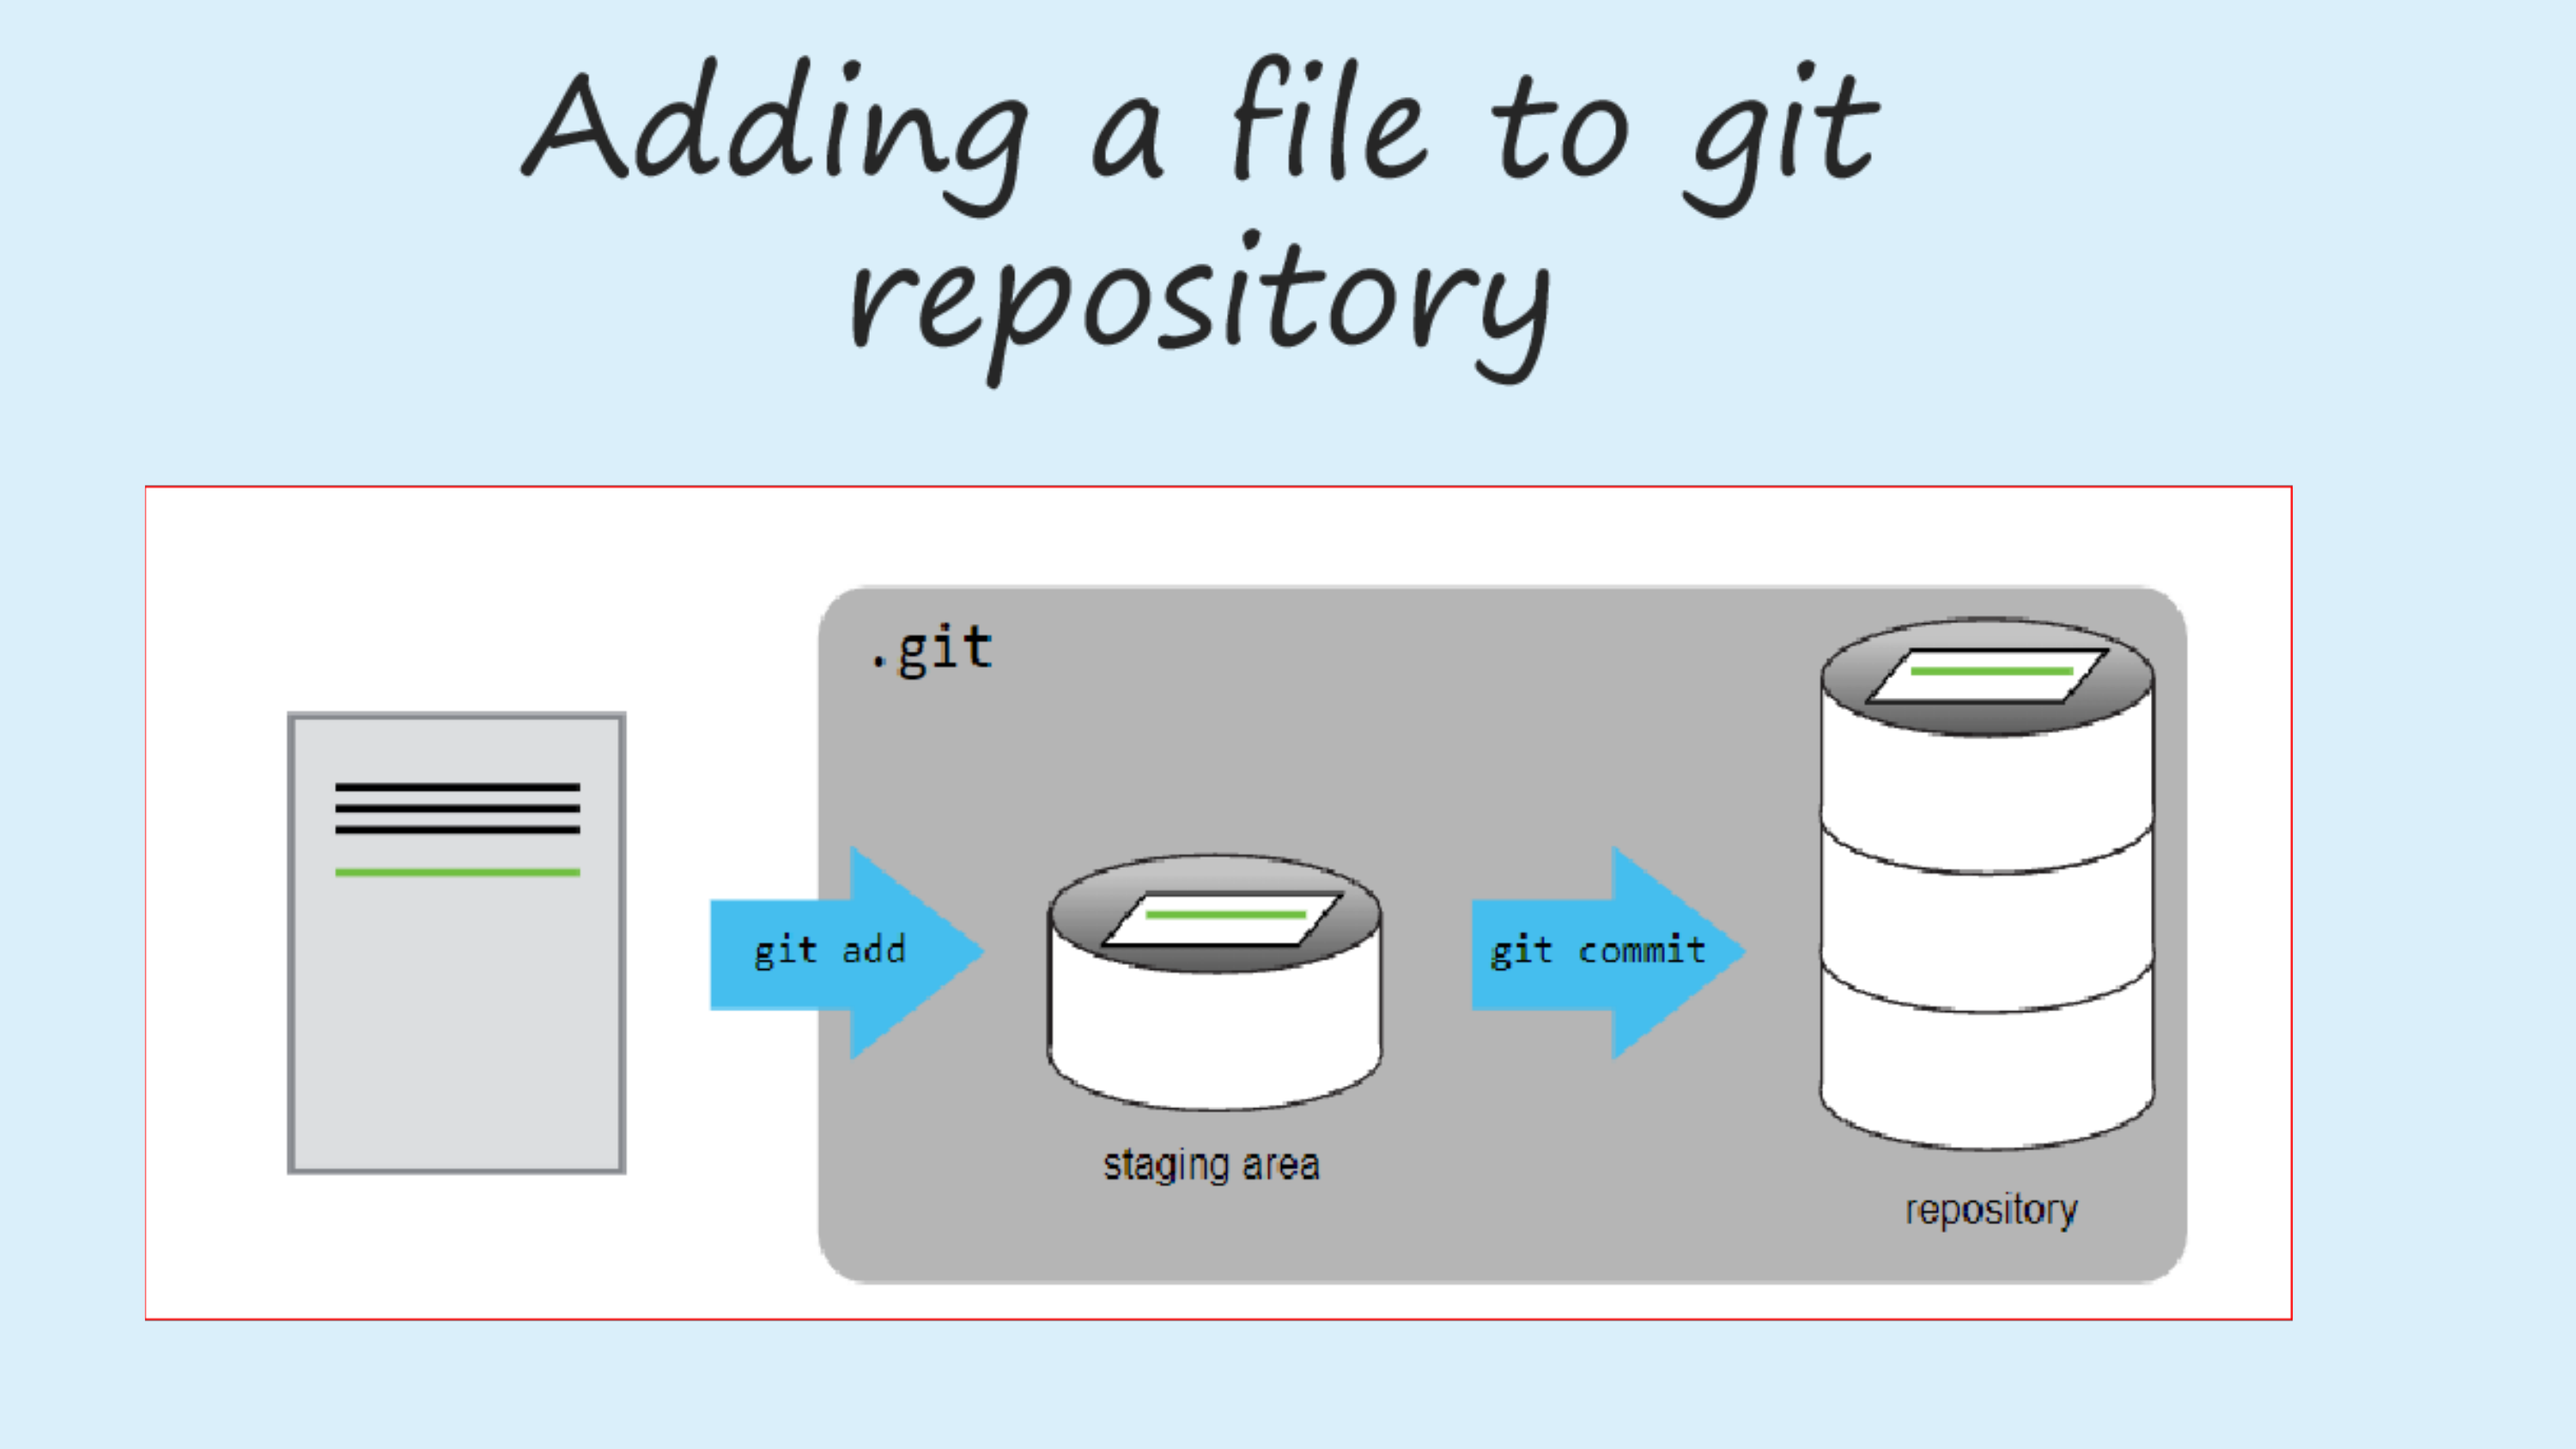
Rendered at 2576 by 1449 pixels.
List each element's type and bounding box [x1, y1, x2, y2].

text_box [144, 0, 2293, 1449]
